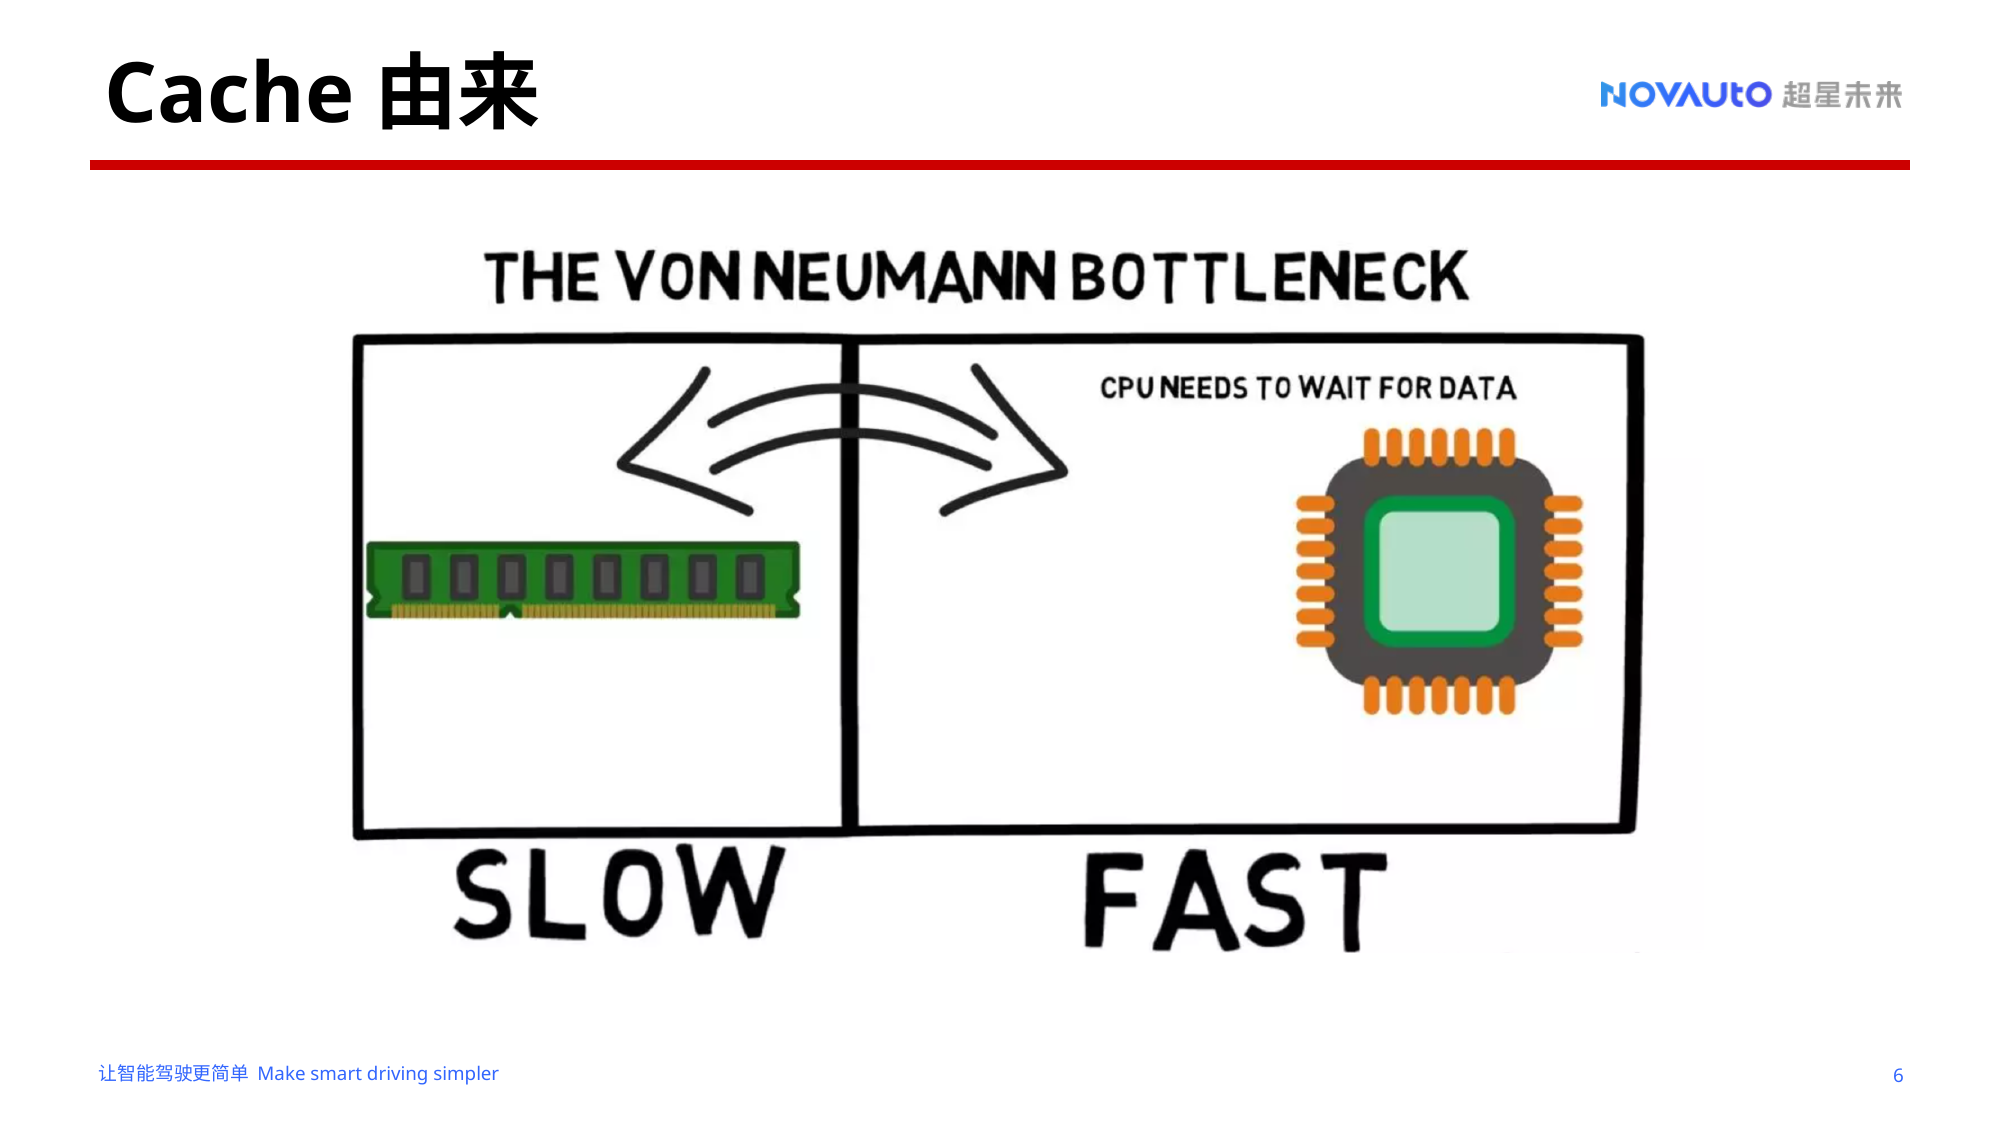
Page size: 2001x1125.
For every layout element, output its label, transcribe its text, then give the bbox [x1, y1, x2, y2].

title Cache由来 [89, 42, 772, 160]
picture [296, 199, 1704, 953]
picture [1601, 81, 1902, 108]
title Cache由来 [89, 166, 772, 176]
